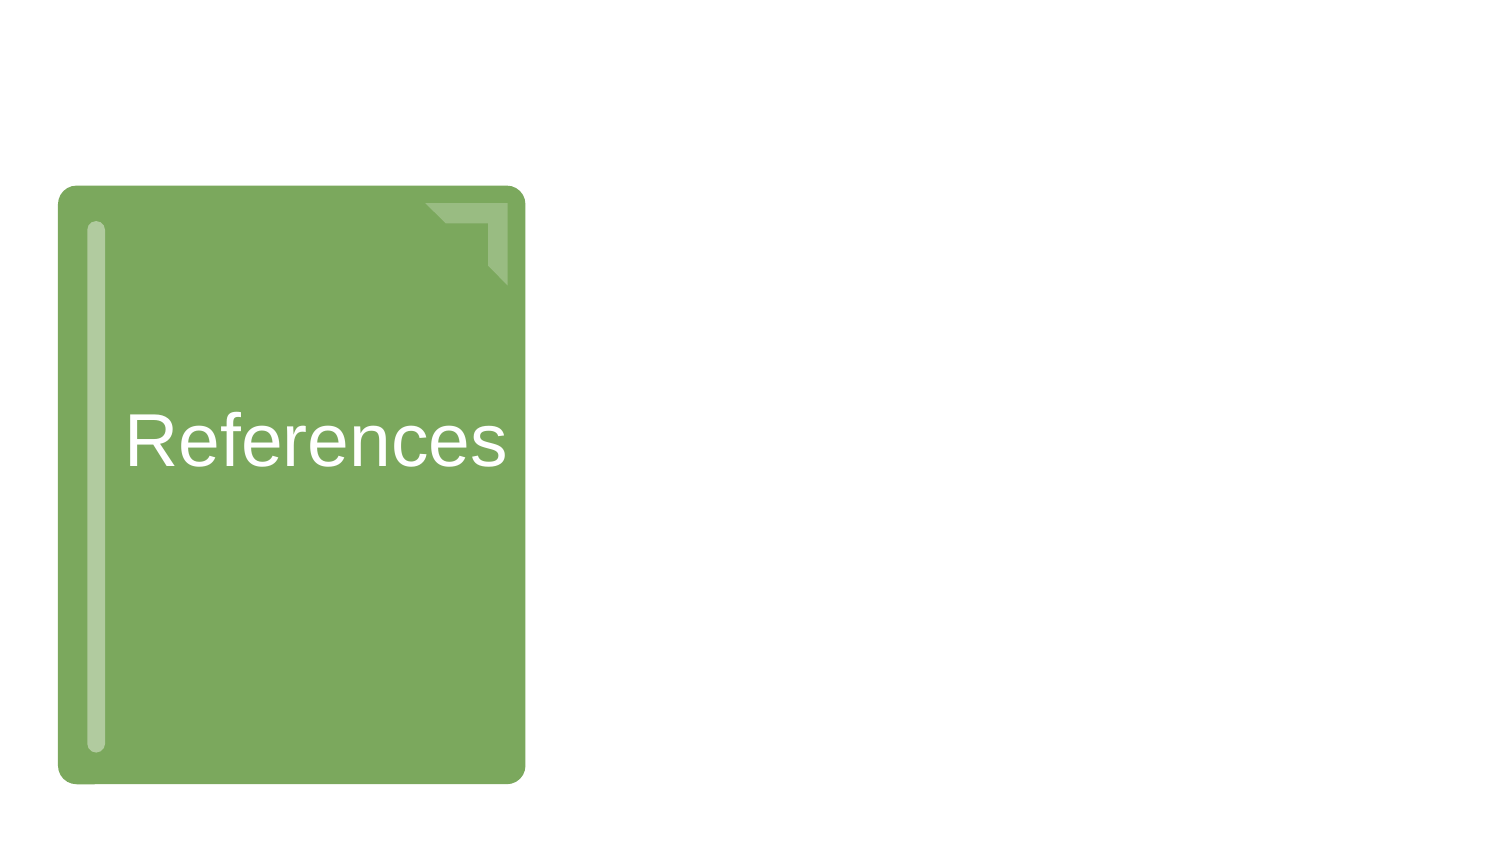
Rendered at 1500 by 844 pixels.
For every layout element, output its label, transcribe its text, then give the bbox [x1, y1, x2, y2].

text_box References [109, 383, 534, 489]
